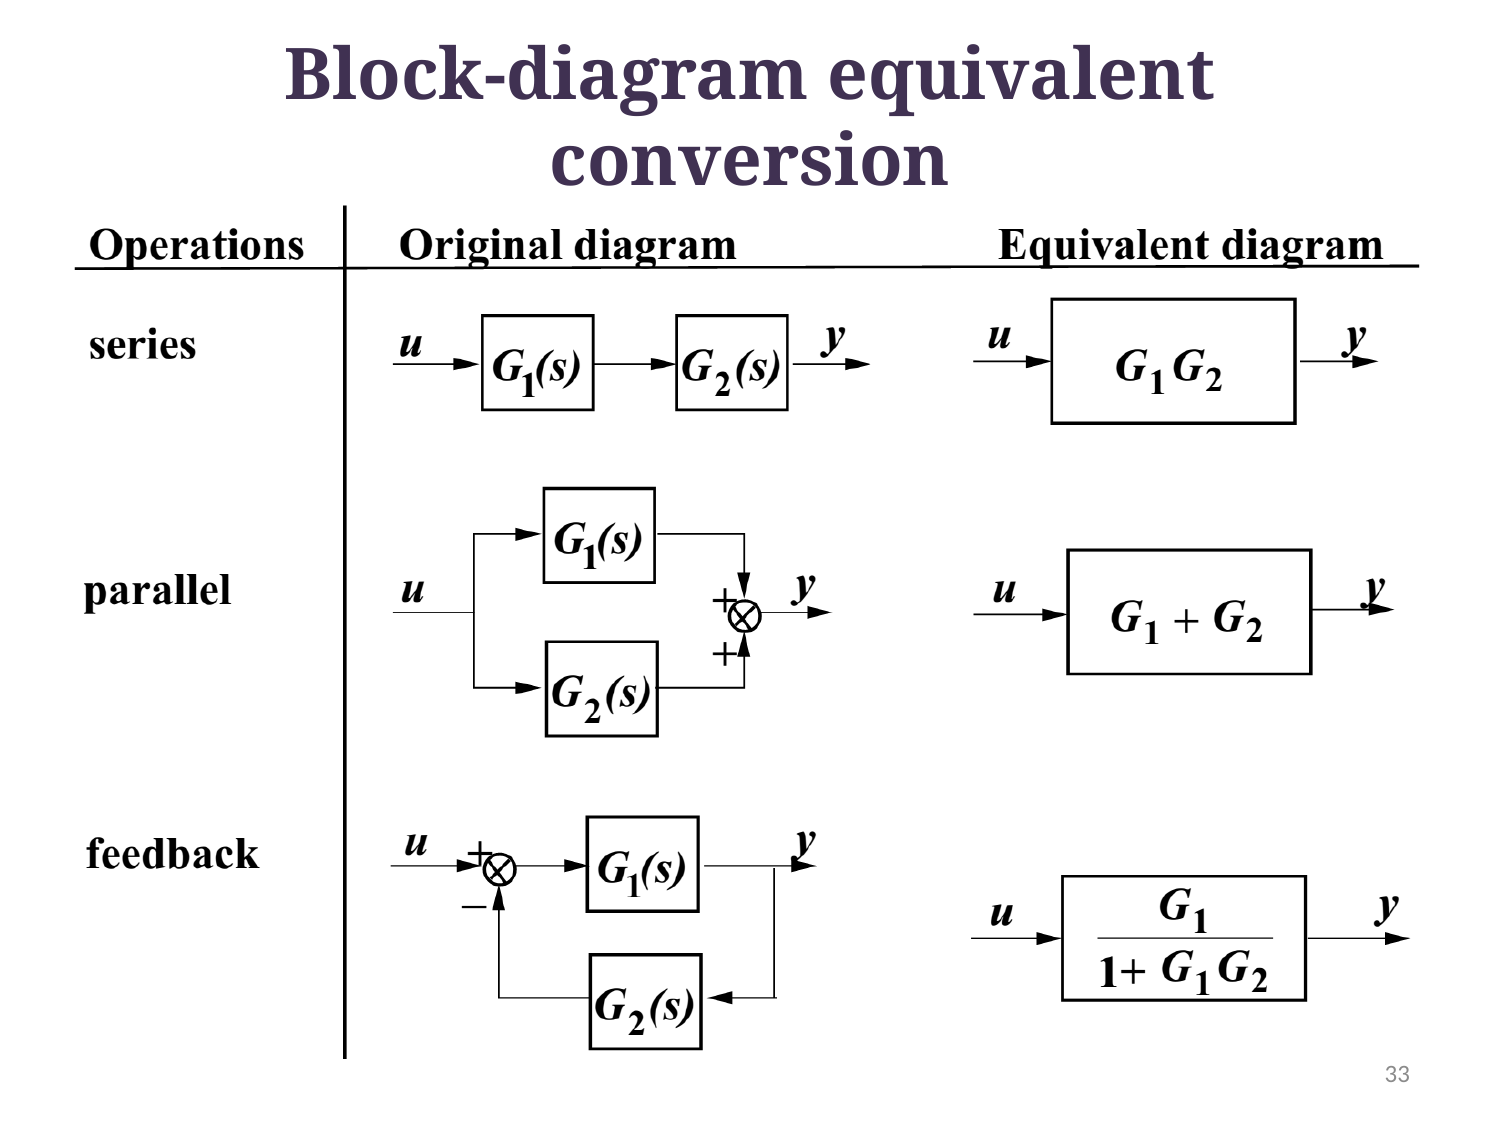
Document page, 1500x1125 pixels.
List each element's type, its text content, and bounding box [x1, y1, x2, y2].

picture [64, 195, 1430, 1059]
slide_number 33 [1074, 1066, 1425, 1103]
title Block-diagram equivalent conversion [75, 20, 1425, 194]
